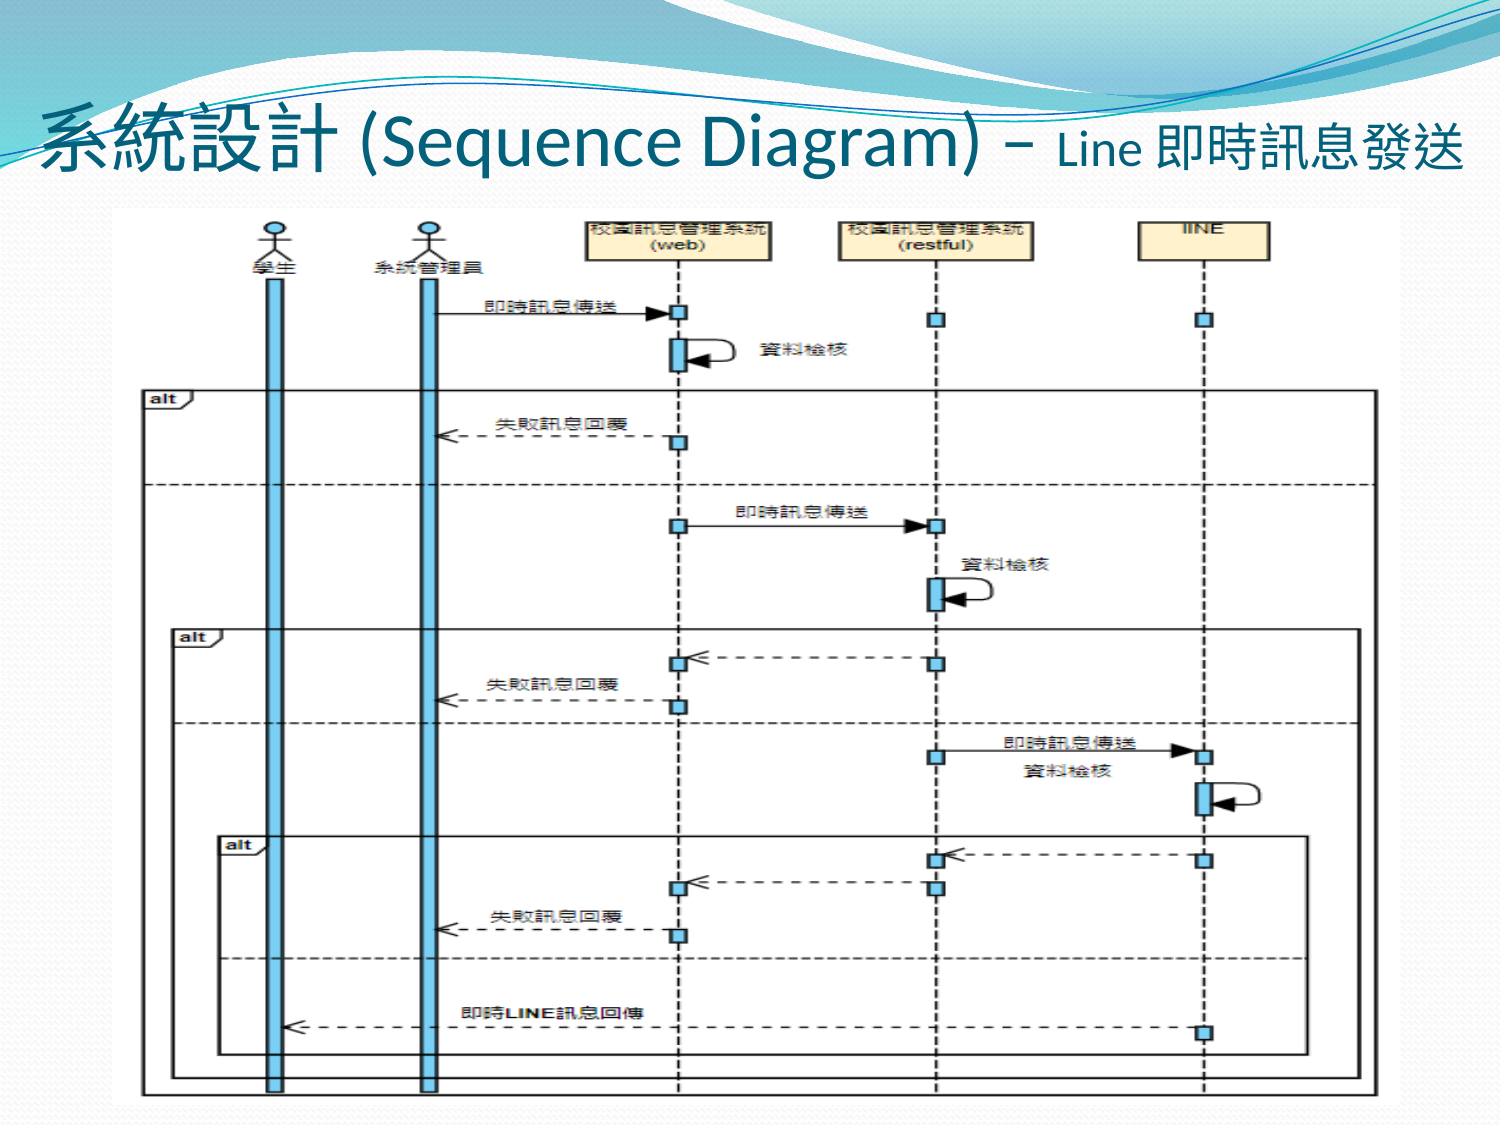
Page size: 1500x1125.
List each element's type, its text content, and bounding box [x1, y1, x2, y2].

picture [111, 207, 1400, 1105]
title 系統設計(Sequence Diagram) – Line即時訊息發送 [29, 19, 1471, 182]
